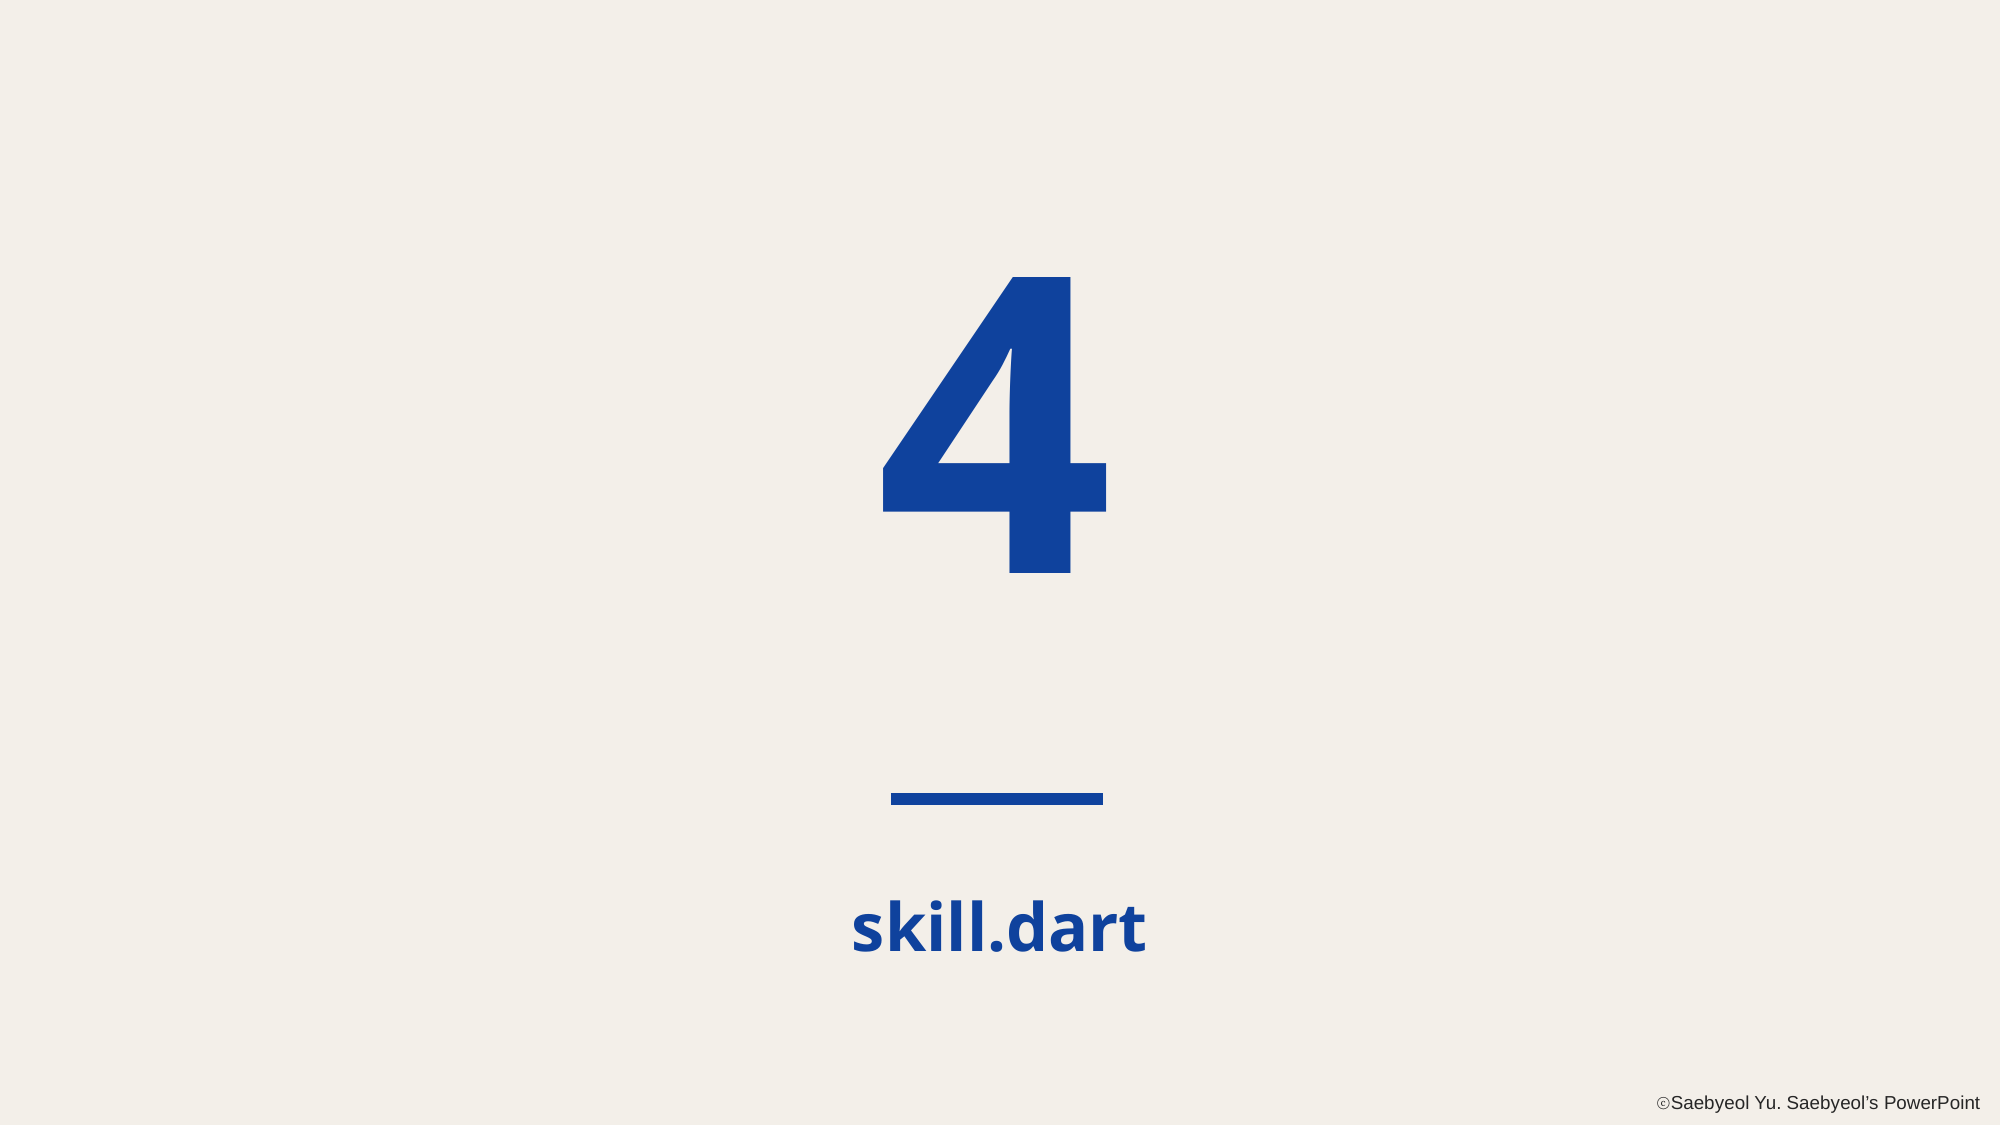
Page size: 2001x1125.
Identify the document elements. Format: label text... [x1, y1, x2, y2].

text_box 4 [862, 151, 1129, 664]
text_box skill.dart [581, 877, 1419, 973]
